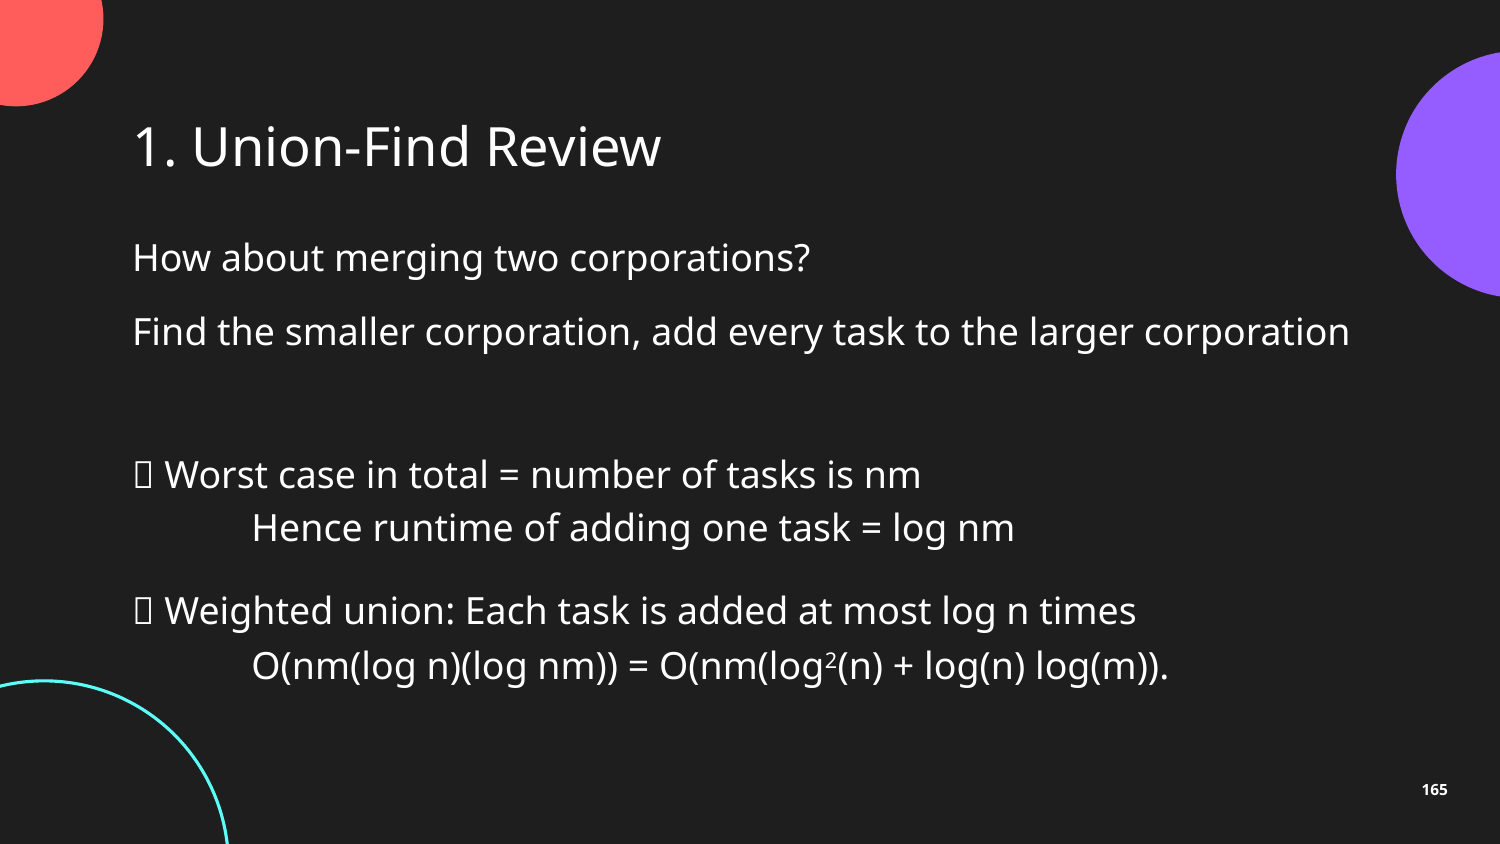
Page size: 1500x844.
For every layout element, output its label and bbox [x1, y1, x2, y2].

text_box [117, 218, 1373, 370]
slide_number [1389, 764, 1480, 816]
text_box [117, 436, 1492, 565]
title [117, 106, 1383, 183]
text_box [117, 572, 1492, 704]
